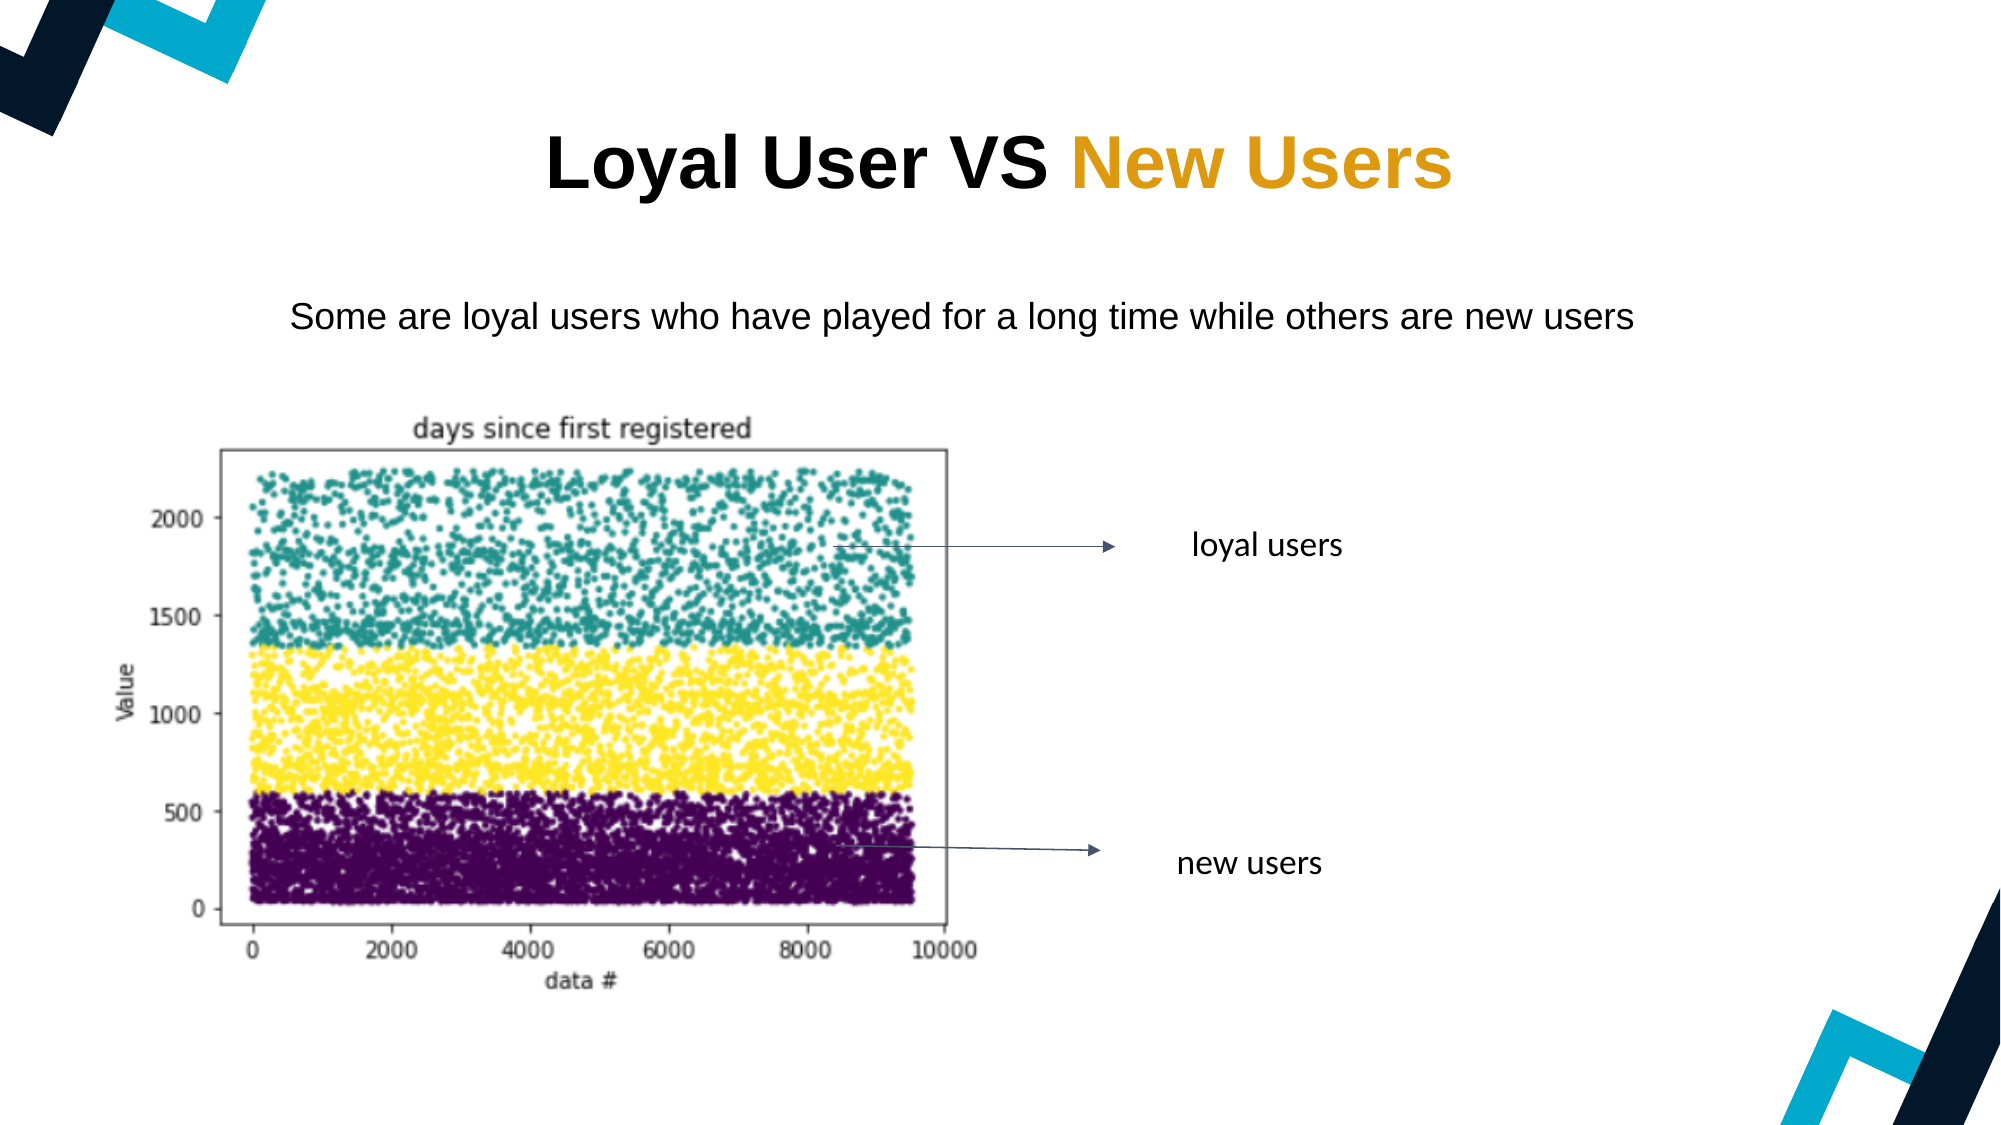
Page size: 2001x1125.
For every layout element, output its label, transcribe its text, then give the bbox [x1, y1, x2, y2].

text_box Some are loyal users who have played for a long time while others are new users [274, 276, 1711, 352]
text_box Loyal User VS New Users [440, 116, 1559, 276]
text_box new users [1161, 824, 1463, 897]
text_box loyal users [1176, 505, 1478, 579]
picture [79, 405, 1051, 1017]
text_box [835, 845, 1101, 851]
